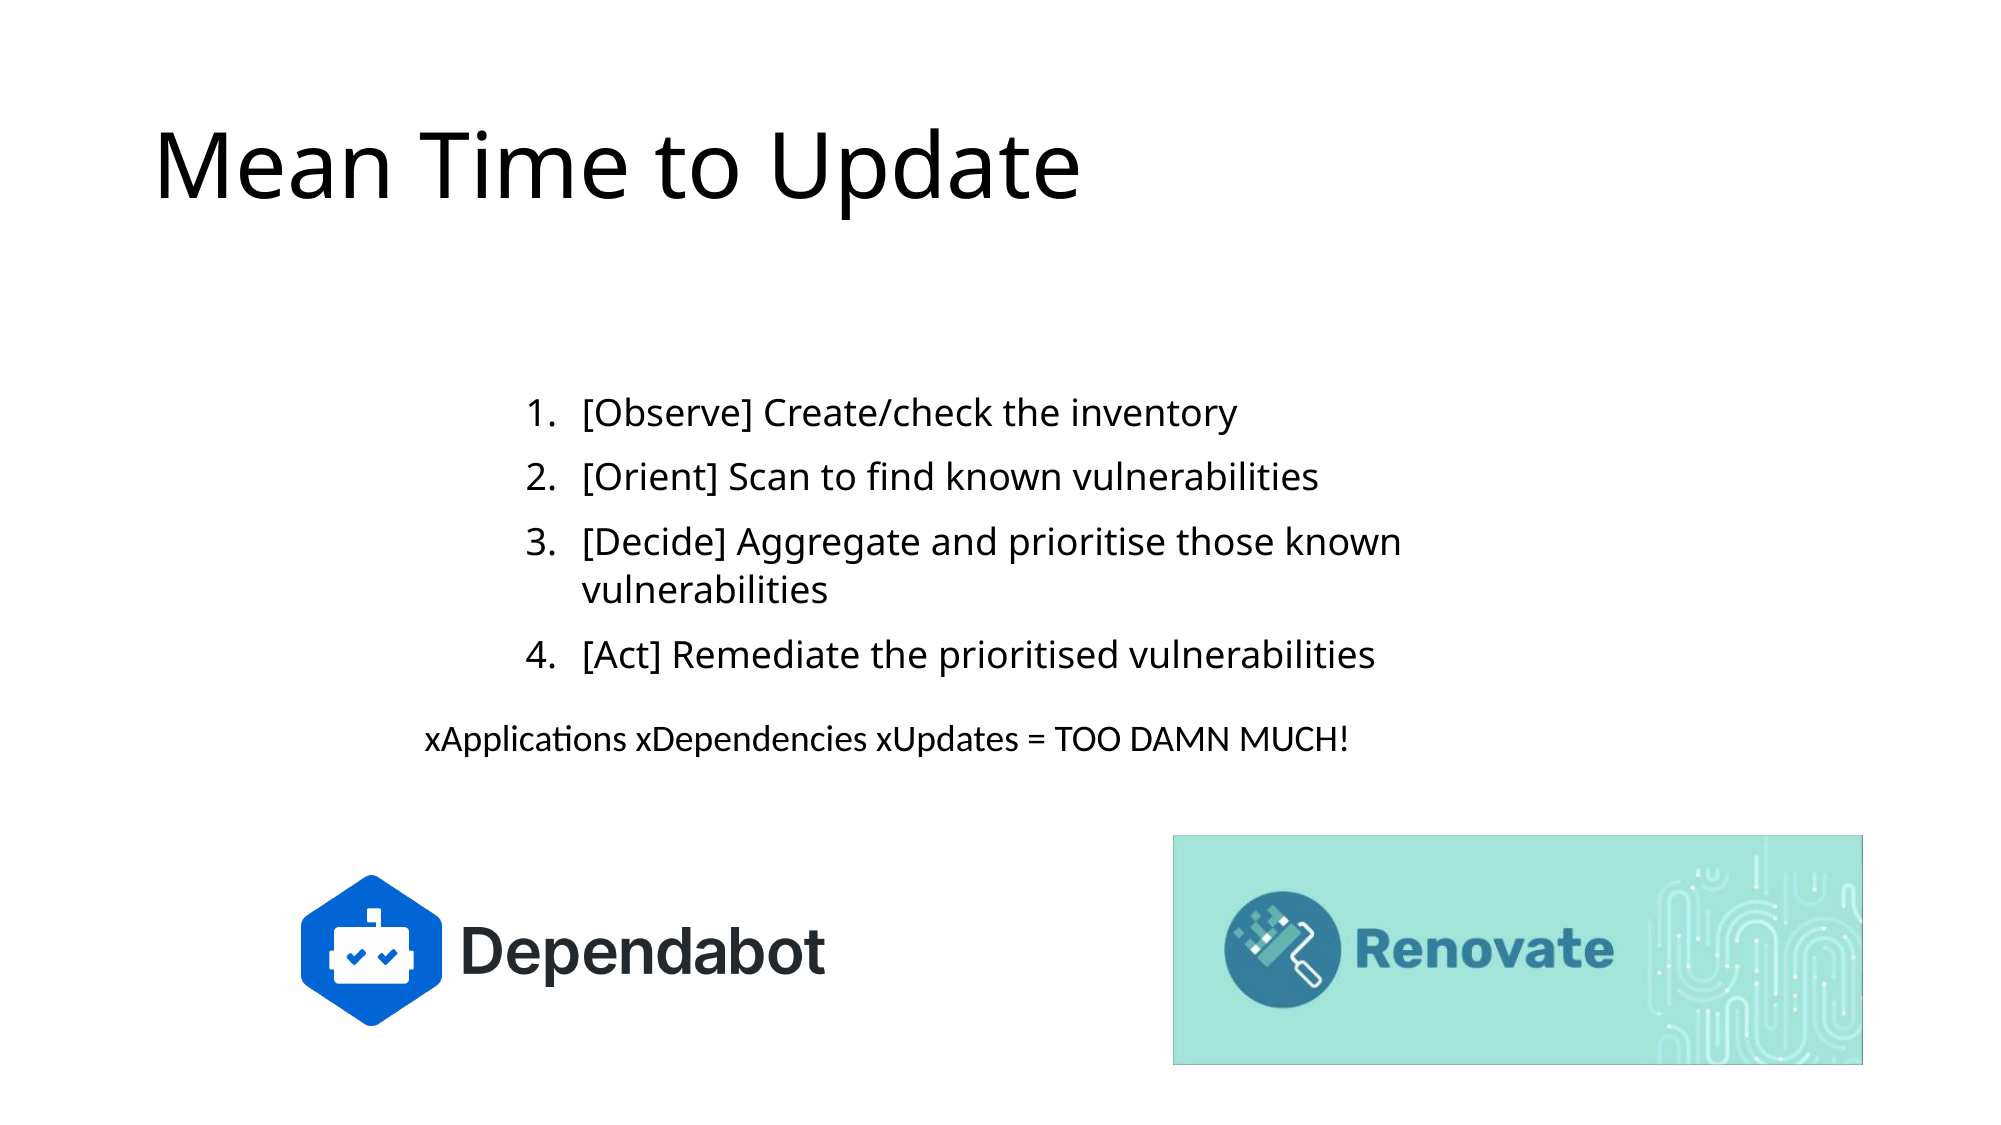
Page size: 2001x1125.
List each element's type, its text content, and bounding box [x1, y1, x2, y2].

picture [300, 875, 826, 1026]
title Mean Time to Update [137, 59, 1863, 278]
text_box xApplications xDependencies xUpdates = TOO DAMN MUCH! [409, 706, 1686, 766]
text_box [Observe] Create/check the inventory [Orient] Scan to find known vulnerabilities [Decide] Aggregate and prioritise those known vulnerabilities [Act] Remediate the prioritised vulnerabilities [510, 377, 1641, 684]
picture [1173, 835, 1863, 1065]
